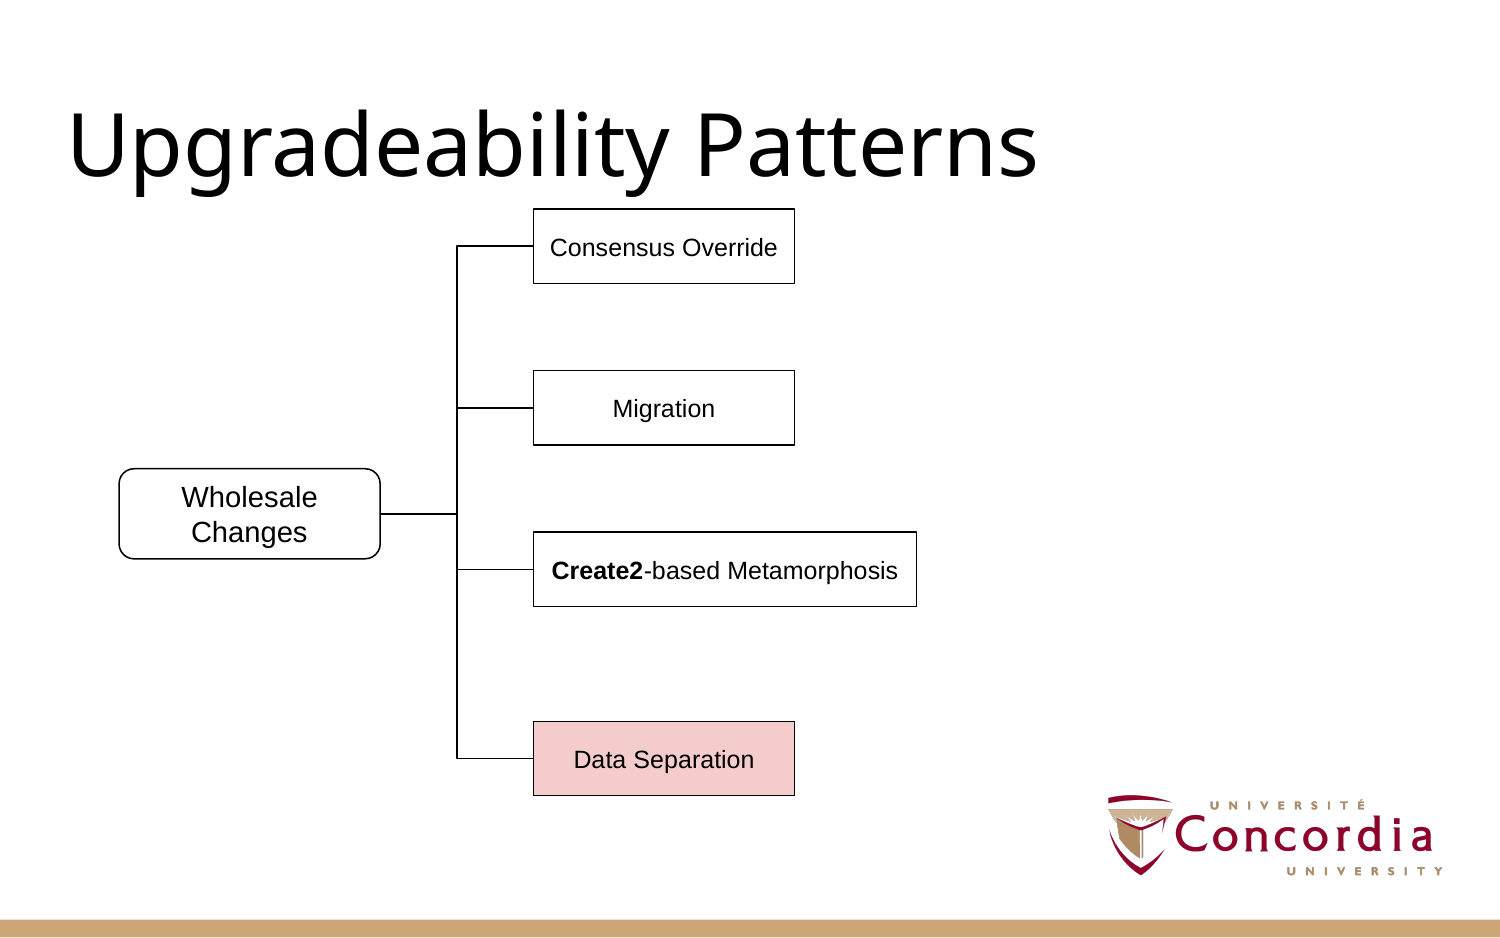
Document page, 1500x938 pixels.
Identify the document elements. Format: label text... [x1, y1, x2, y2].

text_box Consensus Override [533, 209, 795, 284]
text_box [379, 578, 534, 759]
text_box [379, 245, 534, 407]
text_box Wholesale Changes [119, 468, 373, 559]
text_box Create2-based Metamorphosis [539, 532, 917, 607]
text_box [379, 407, 534, 512]
text_box Migration [539, 370, 795, 445]
text_box Data Separation [533, 721, 795, 796]
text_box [379, 513, 534, 570]
title Upgradeability Patterns [51, 57, 1449, 210]
picture [1108, 795, 1464, 878]
